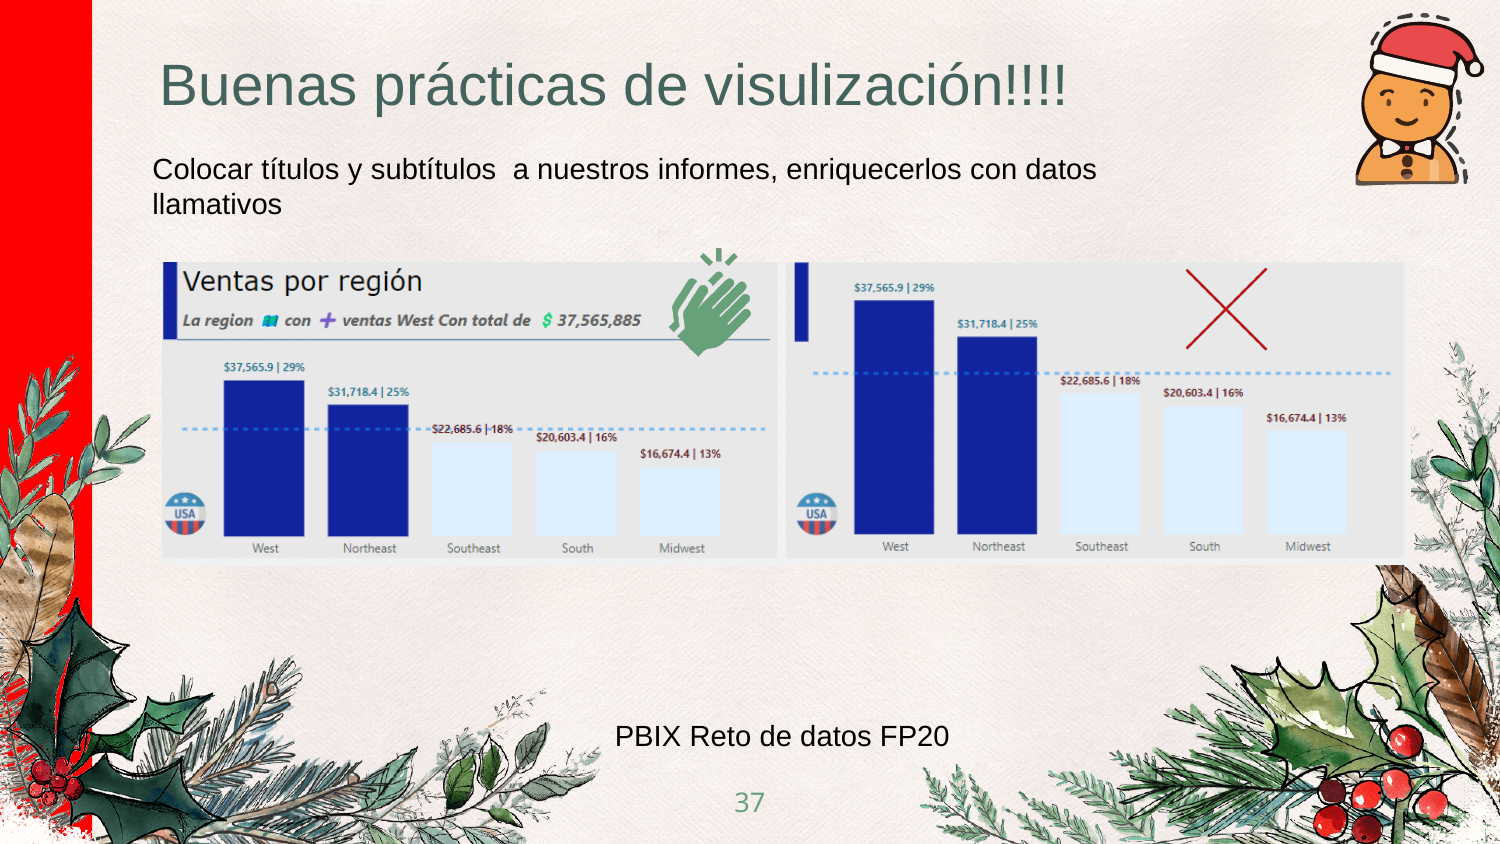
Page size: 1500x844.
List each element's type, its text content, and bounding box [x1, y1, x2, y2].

text_box Colocar títulos y subtítulos a nuestros informes, enriquecerlos con datos llamativos [137, 142, 1239, 228]
text_box PBIX Reto de datos FP20 [600, 709, 1326, 760]
slide_number 37 [705, 770, 795, 814]
text_box Buenas prácticas de visulización!!!! [144, 0, 1477, 133]
picture [0, 0, 1500, 844]
